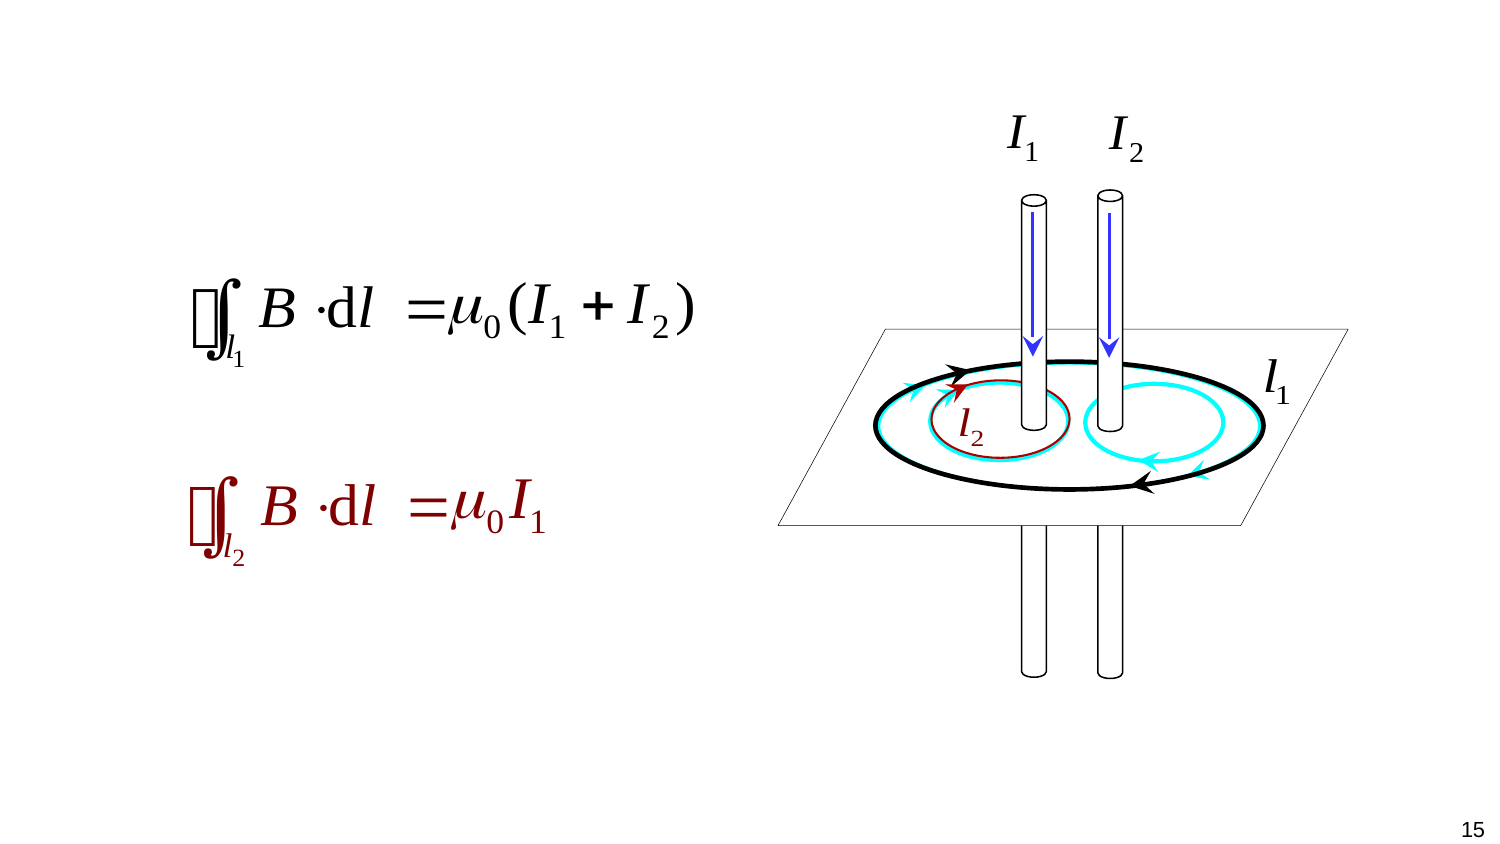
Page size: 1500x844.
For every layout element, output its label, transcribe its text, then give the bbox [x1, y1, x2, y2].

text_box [177, 456, 451, 581]
slide_number 15 [1265, 808, 1500, 844]
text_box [435, 264, 709, 354]
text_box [777, 328, 1349, 679]
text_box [180, 258, 449, 382]
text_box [875, 337, 1299, 490]
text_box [1098, 99, 1152, 175]
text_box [951, 389, 992, 457]
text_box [438, 459, 558, 549]
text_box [931, 380, 1070, 459]
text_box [997, 98, 1046, 174]
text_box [1021, 189, 1123, 432]
